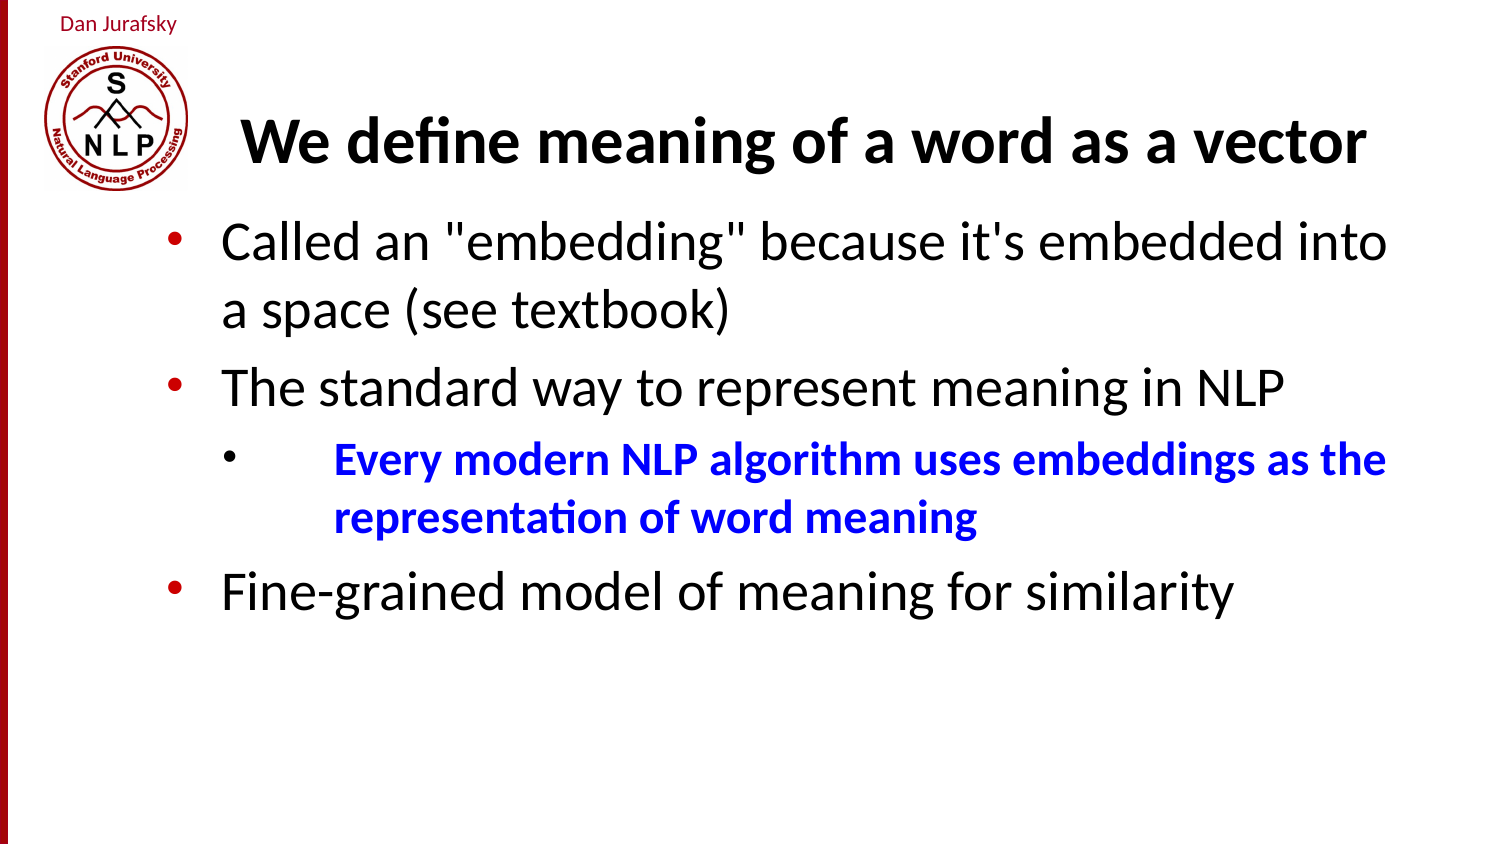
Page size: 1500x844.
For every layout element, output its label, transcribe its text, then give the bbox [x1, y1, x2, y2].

title We define meaning of a word as a vector [225, 62, 1450, 185]
list Called an "embedding" because it's embedded into a space (see textbook) The standard way to represent meaning in NLP Every modern NLP algorithm uses embeddings as the representation of word meaning Fine-grained model of meaning for similarity [150, 196, 1425, 825]
picture [44, 46, 188, 191]
